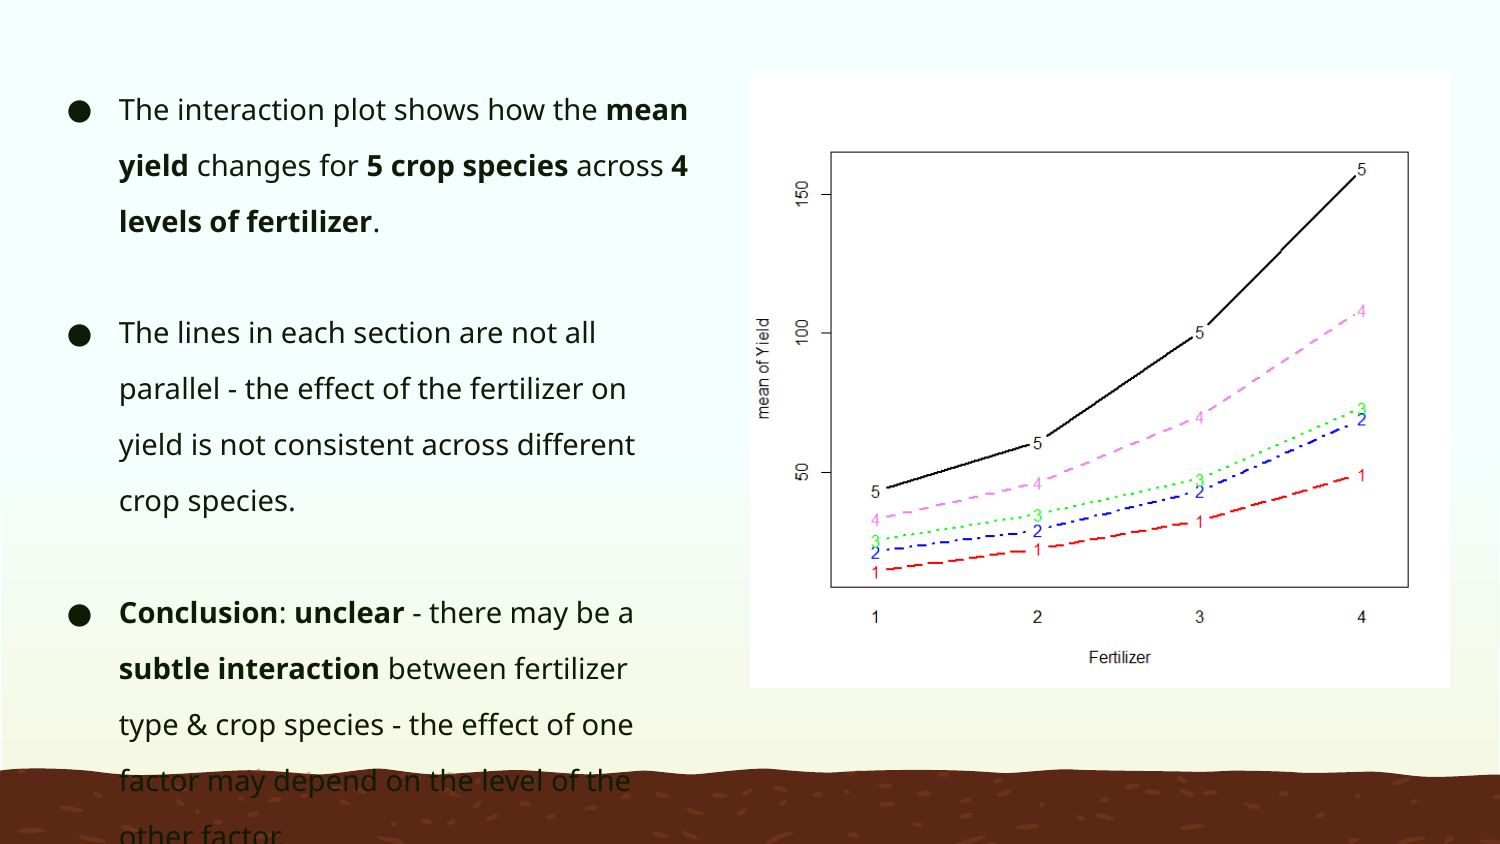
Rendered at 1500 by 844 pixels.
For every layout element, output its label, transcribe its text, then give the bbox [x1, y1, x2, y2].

picture [1, 0, 1499, 776]
text_box The interaction plot shows how the mean yield changes for 5 crop species across 4 levels of fertilizer. The lines in each section are not all parallel - the effect of the fertilizer on yield is not consistent across different crop species. Conclusion: unclear - there may be a subtle interaction between fertilizer type & crop species - the effect of one factor may depend on the level of the other factor. [28, 55, 710, 844]
